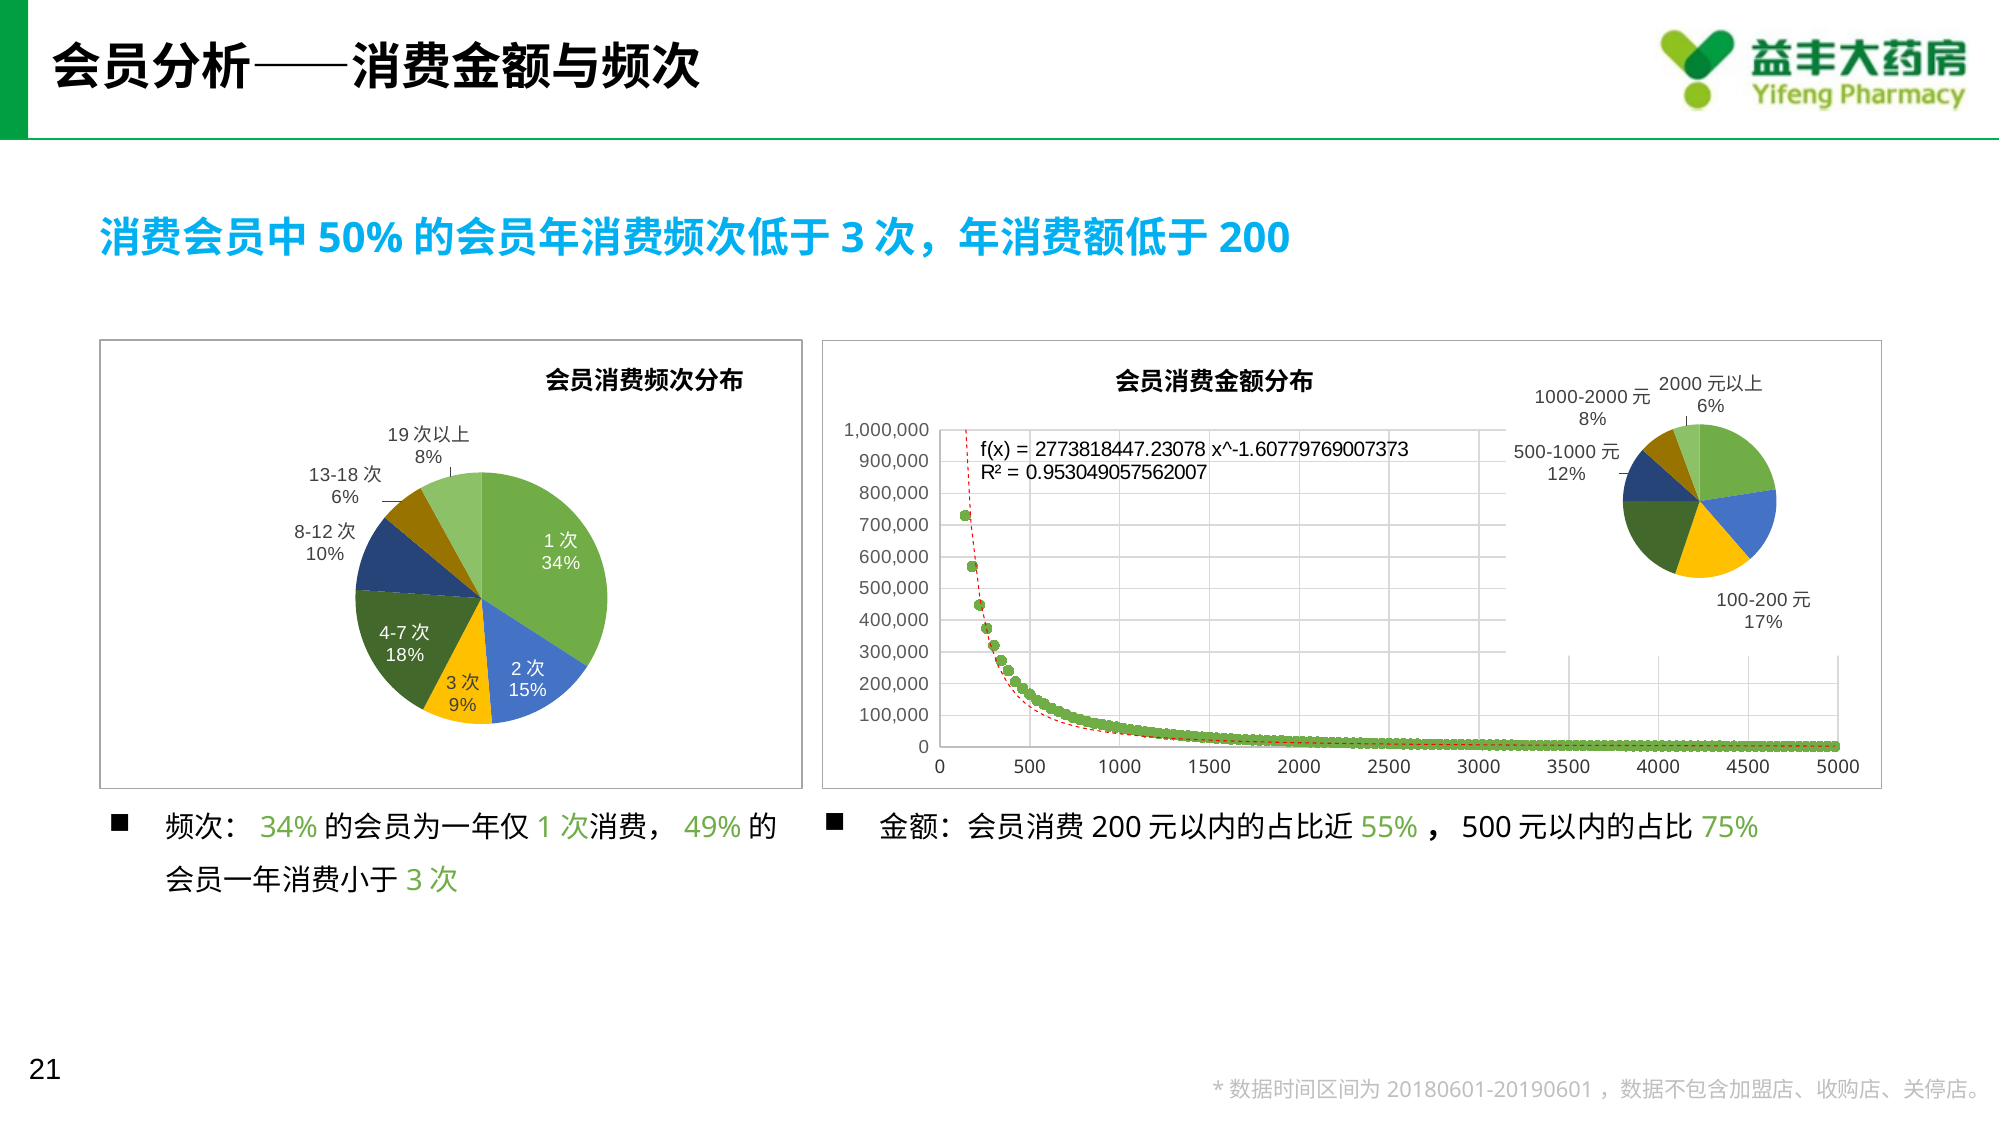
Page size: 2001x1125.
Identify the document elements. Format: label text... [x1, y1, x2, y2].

text_box 消费会员中50%的会员年消费频次低于3次，年消费额低于200 [99, 223, 1909, 262]
text_box 金额：会员消费200元以内的占比近55%，500元以内的占比75% [823, 790, 1883, 844]
text_box 21 [14, 1042, 150, 1103]
text_box [0, 0, 29, 140]
chart [99, 339, 804, 790]
text_box *数据时间区间为20180601-20190601，数据不包含加盟店、收购店、关停店。 [1212, 1078, 1991, 1103]
text_box 会员分析——消费金额与频次 [51, 41, 996, 97]
text_box 频次：34%的会员为一年仅1次消费，49%的会员一年消费小于3次 [109, 791, 800, 897]
chart [821, 340, 1882, 790]
picture [1640, 11, 1991, 127]
text_box [1600, 973, 2000, 1125]
